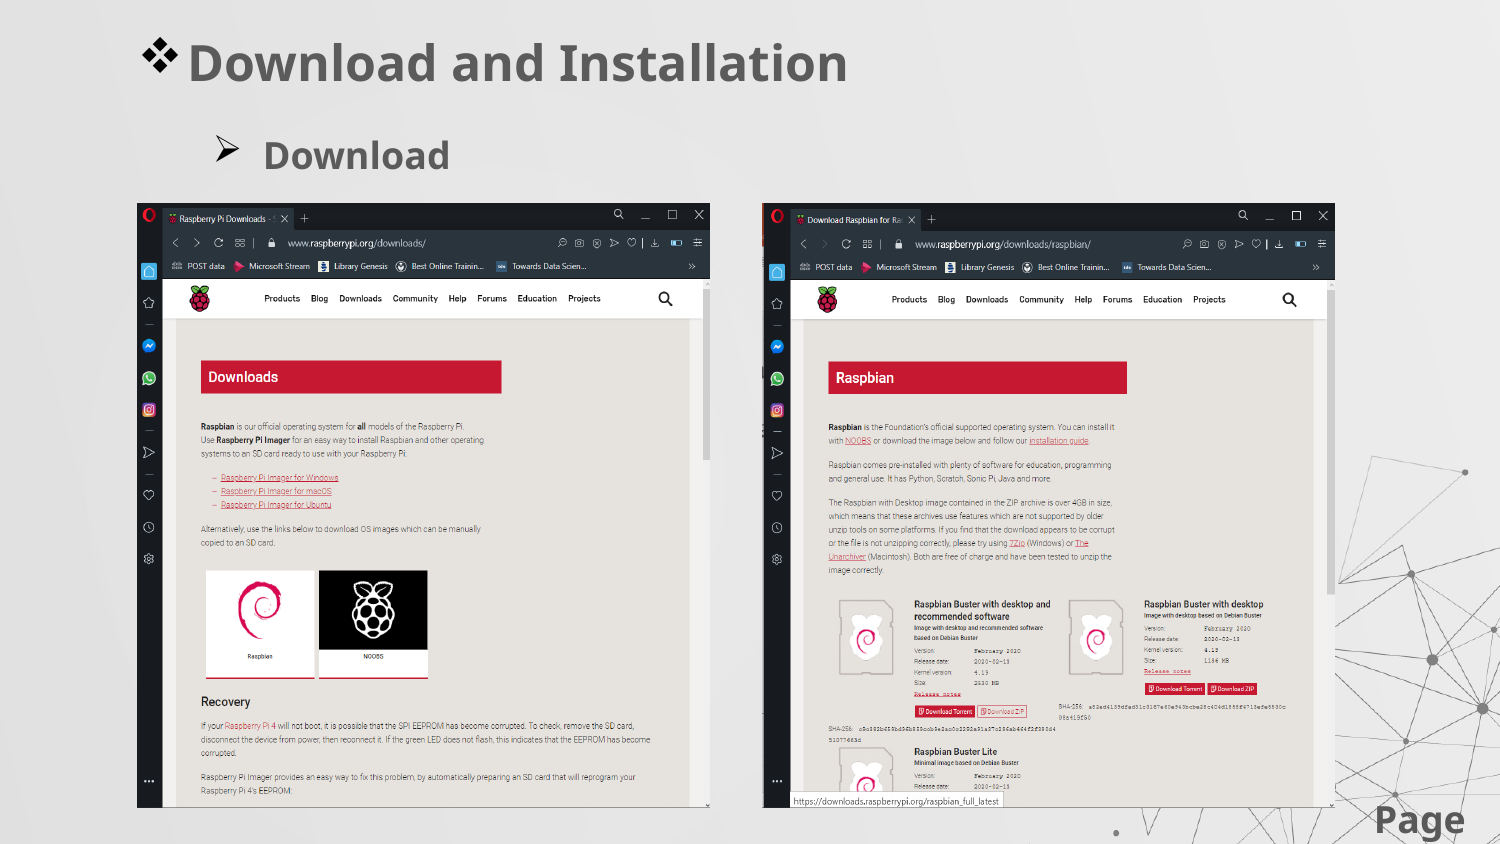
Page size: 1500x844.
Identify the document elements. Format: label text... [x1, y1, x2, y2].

list Download and Installation Download [97, 7, 1321, 185]
text_box Page 02 [1327, 766, 1500, 844]
picture [0, 0, 1500, 844]
